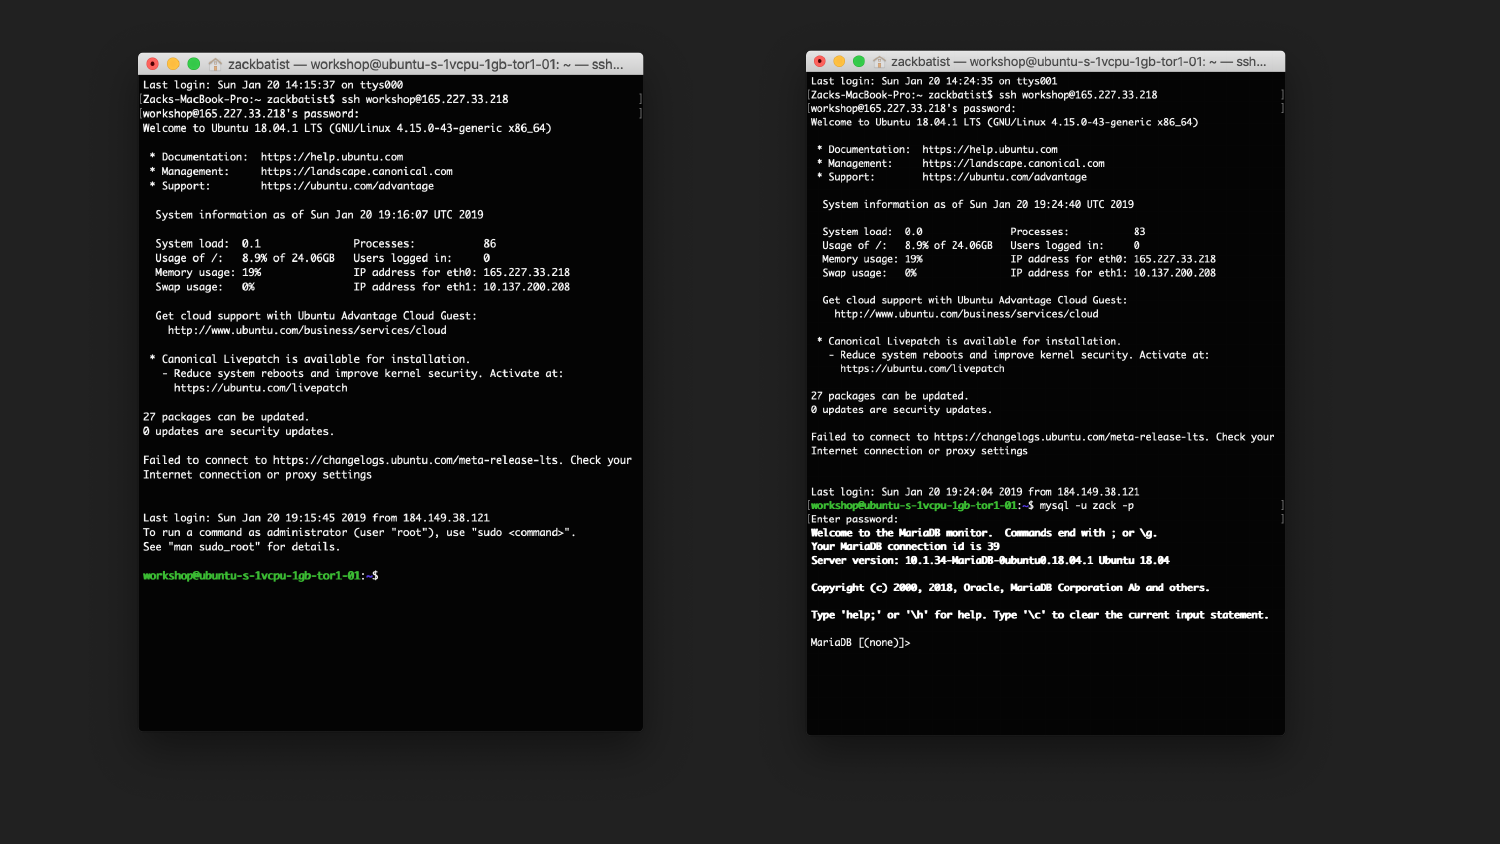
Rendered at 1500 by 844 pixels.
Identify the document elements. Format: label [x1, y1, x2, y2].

picture [80, 13, 701, 808]
picture [751, 13, 1340, 808]
